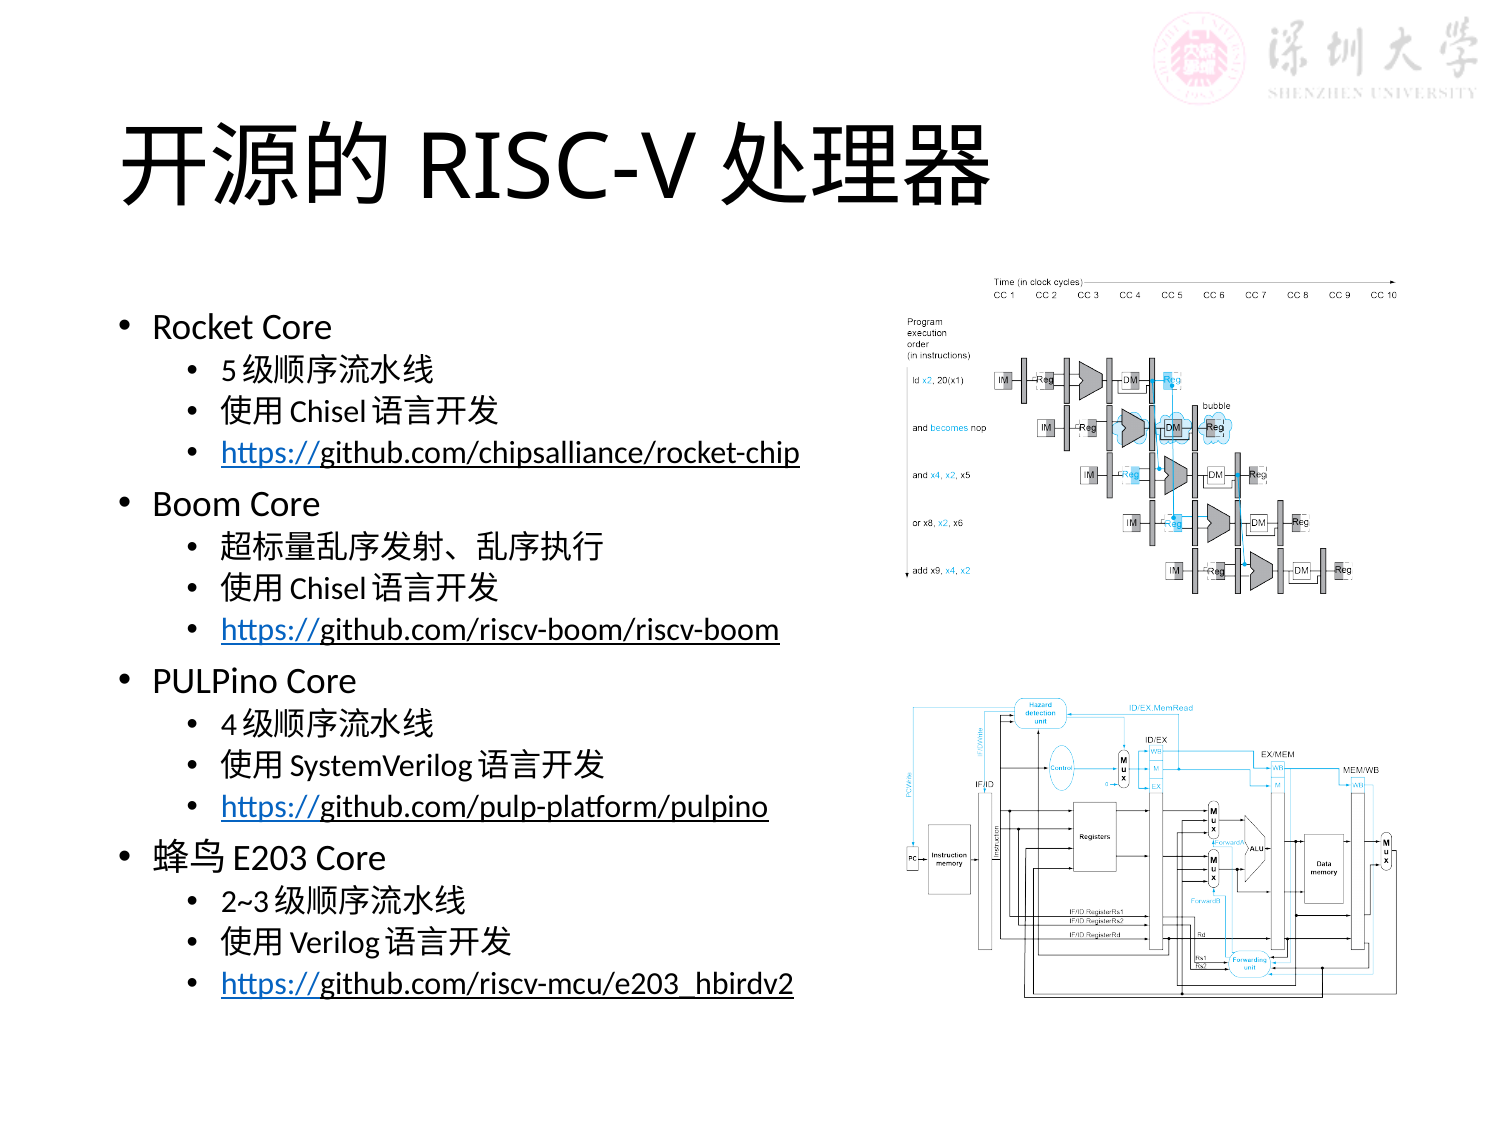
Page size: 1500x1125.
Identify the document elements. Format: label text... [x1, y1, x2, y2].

title 开源的RISC-V处理器 [103, 59, 1397, 278]
picture [905, 277, 1397, 594]
picture [905, 698, 1397, 998]
list Rocket Core 5级顺序流水线 使用Chisel语言开发 https://github.com/chipsalliance/rocket-chip Boom Core 超标量乱序发射、乱序执行 使用Chisel语言开发 https://github.com/riscv-boom/riscv-boom PULPino Core 4级顺序流水线 使用SystemVerilog语言开发 https://github.com/pulp-platform/pulpino 蜂鸟E203 Core 2~3级顺序流水线 使用Verilog语言开发 https://github.com/riscv-mcu/e203_hbirdv2 [103, 299, 1397, 1014]
